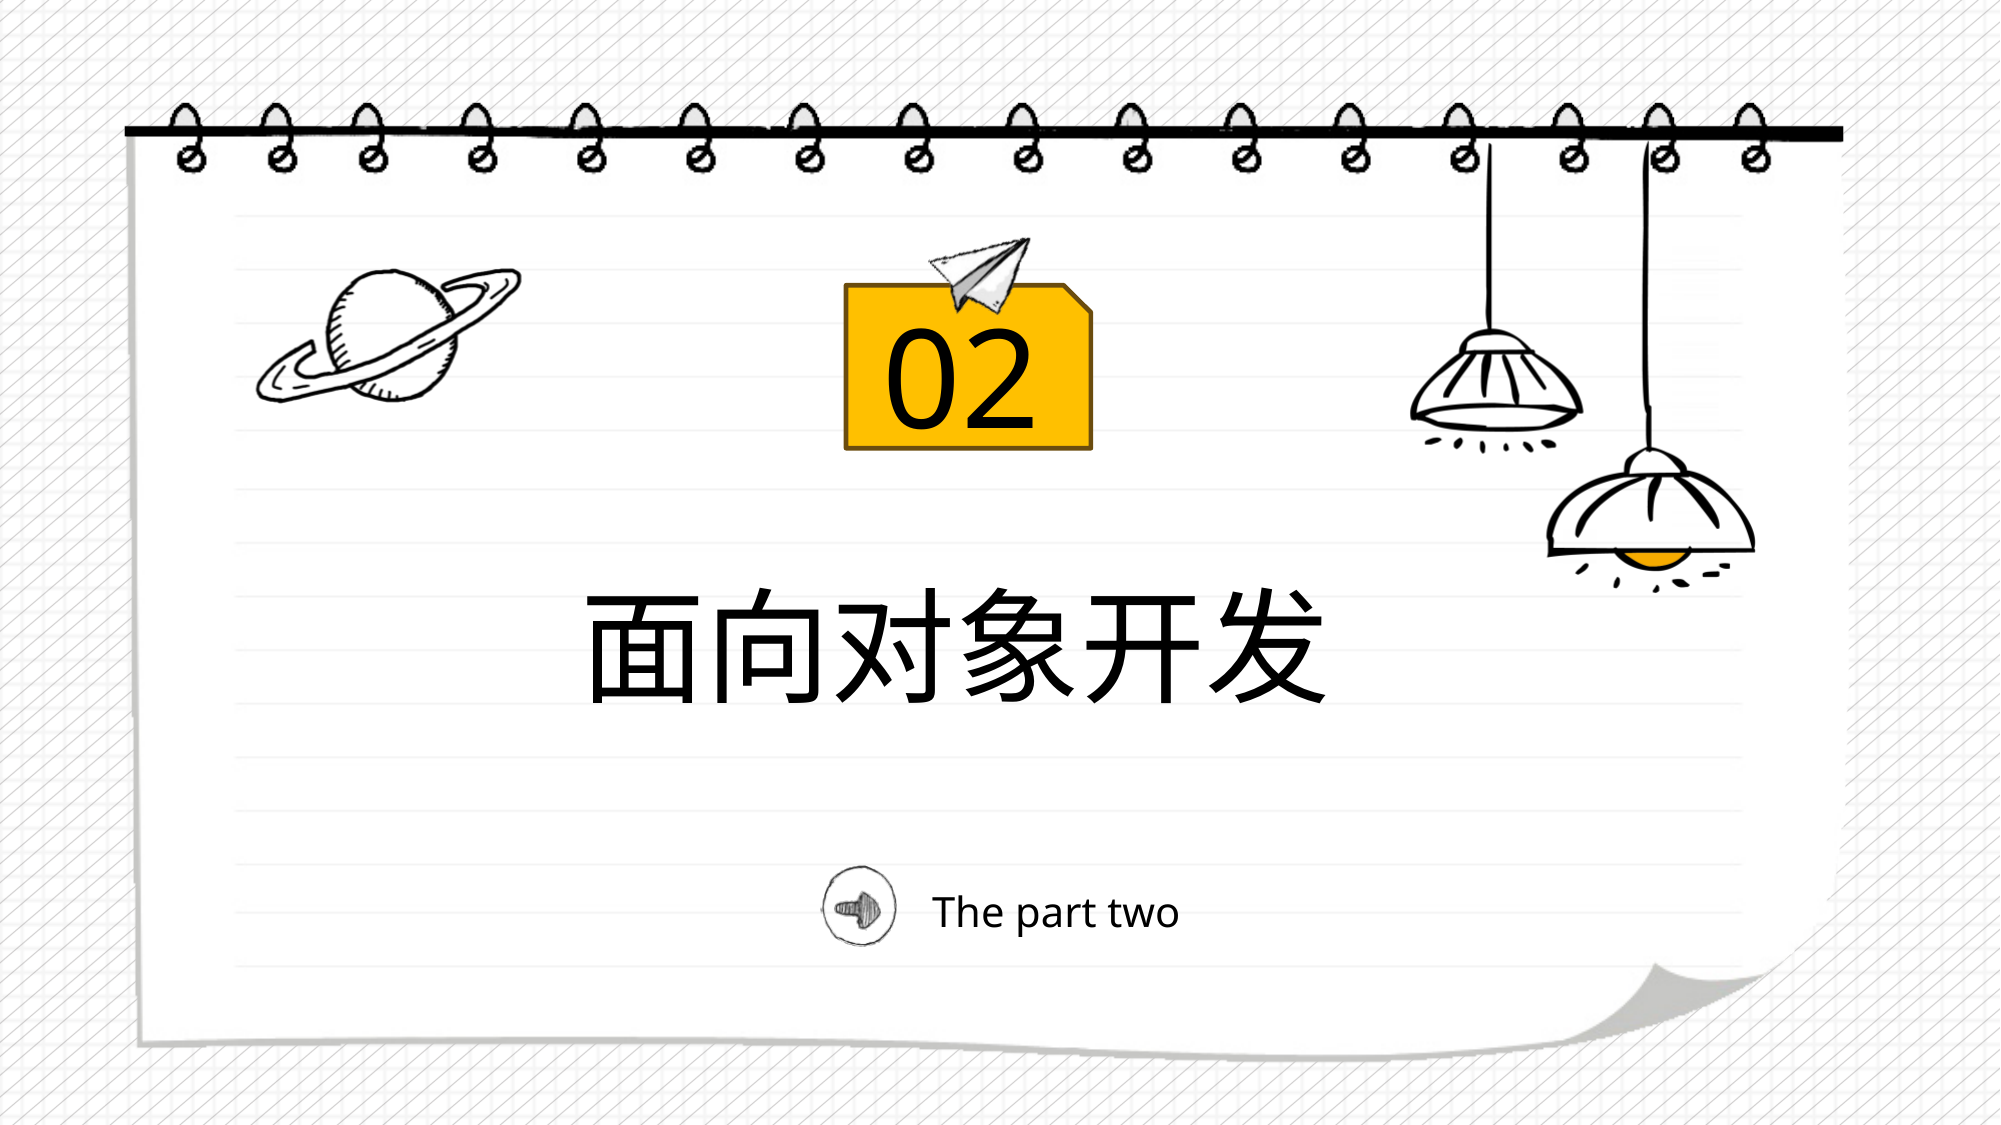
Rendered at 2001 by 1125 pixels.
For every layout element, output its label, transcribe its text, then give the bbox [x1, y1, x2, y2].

text_box 02 [846, 285, 1091, 449]
picture [0, 0, 2000, 1125]
text_box The part two [917, 878, 1352, 943]
text_box 面向对象开发 [565, 561, 1372, 727]
